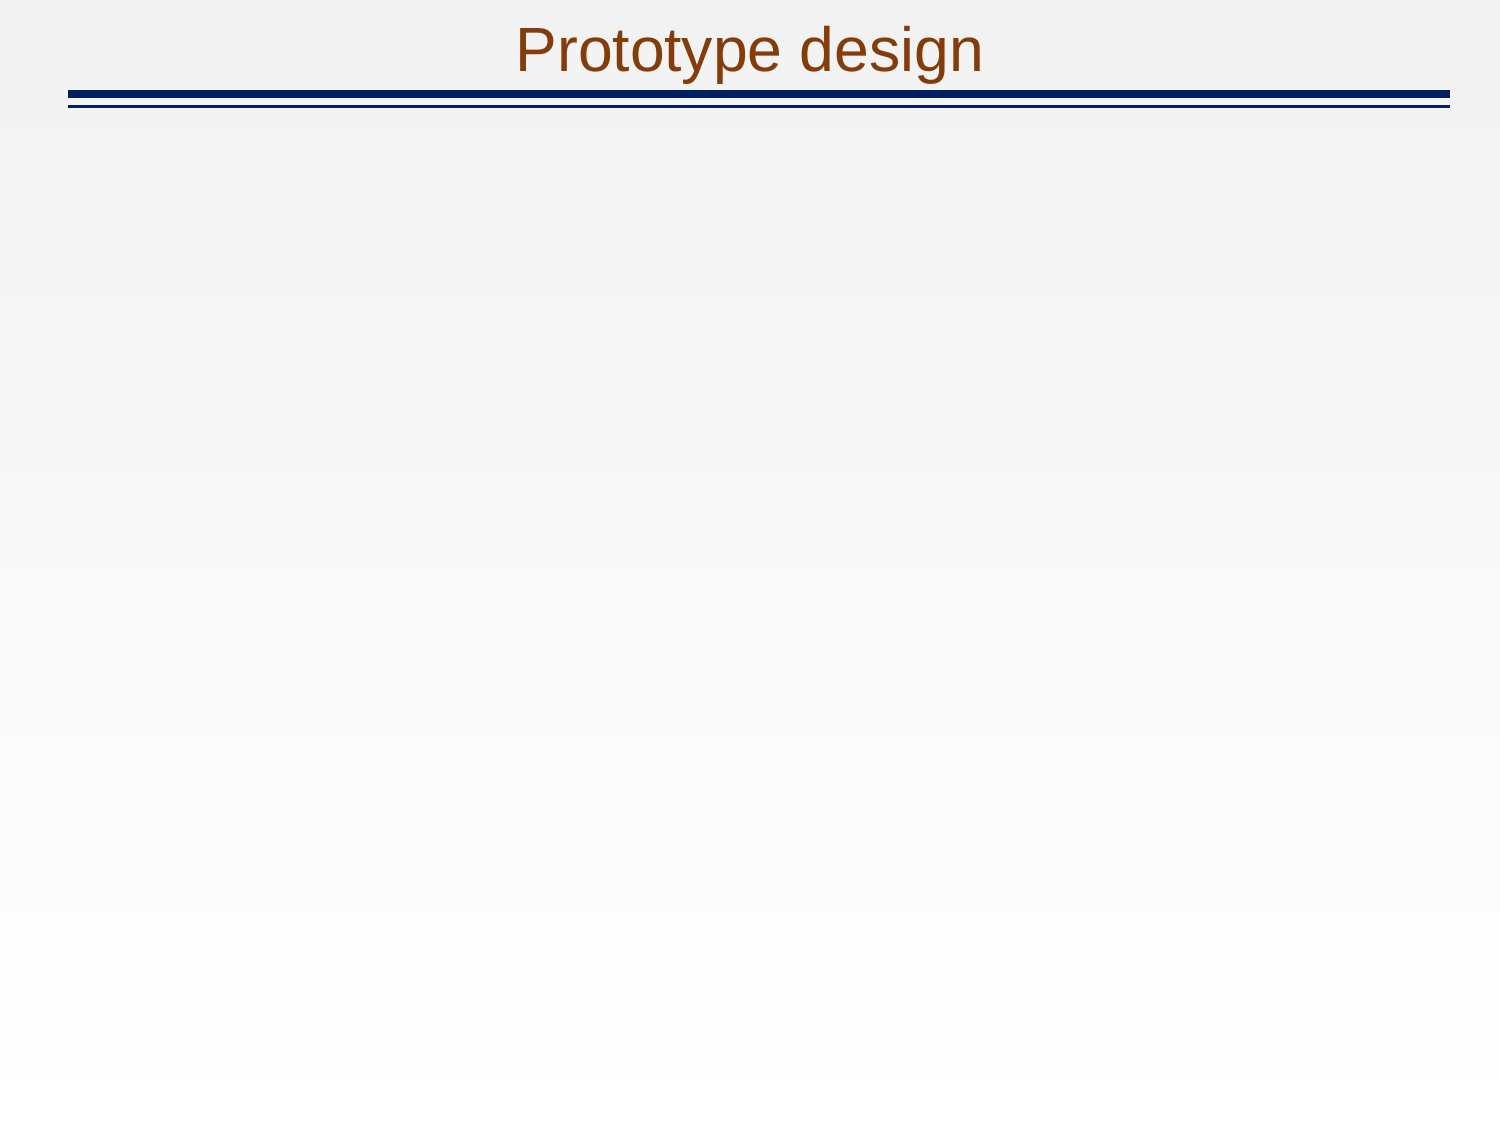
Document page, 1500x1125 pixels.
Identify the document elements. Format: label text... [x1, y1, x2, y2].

text_box Prototype design [0, 1, 1500, 92]
